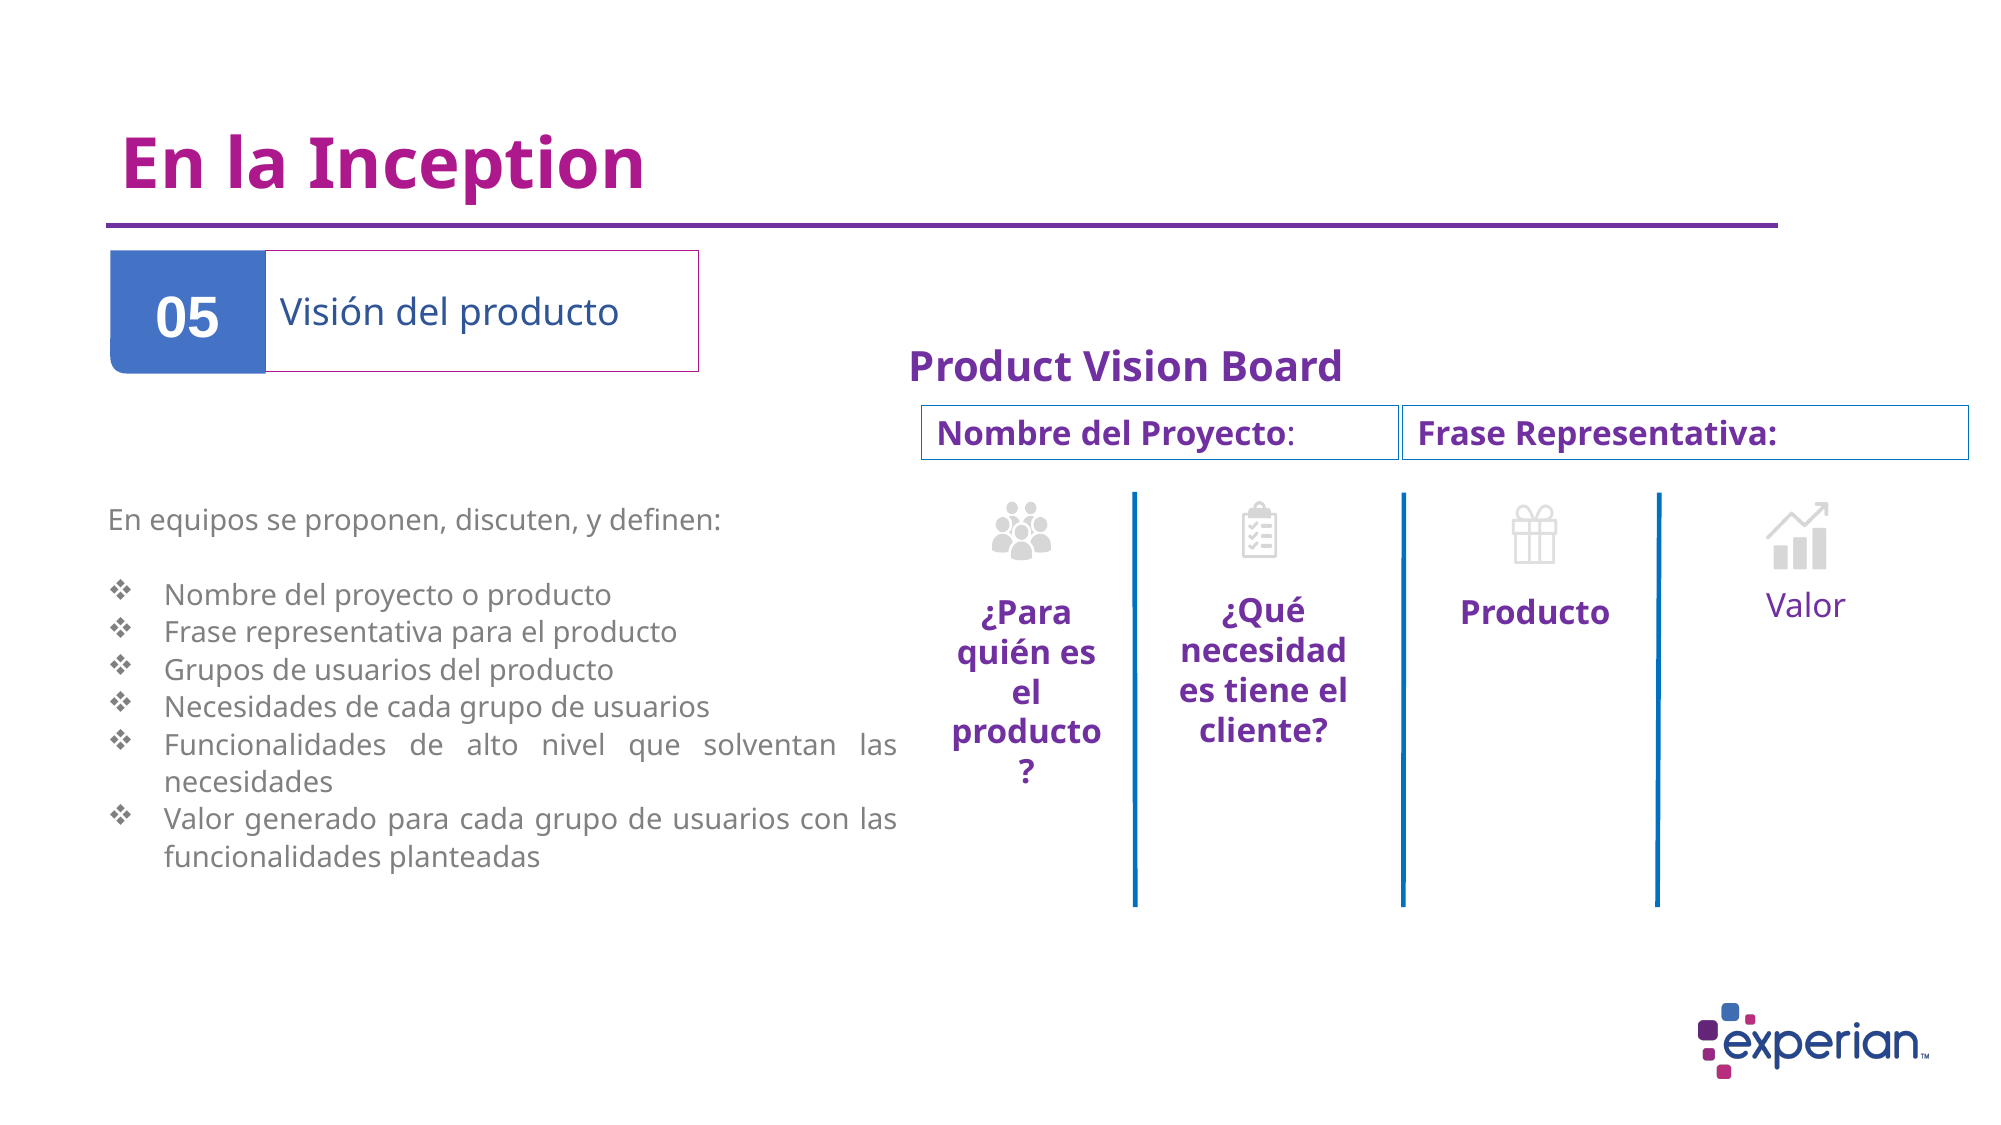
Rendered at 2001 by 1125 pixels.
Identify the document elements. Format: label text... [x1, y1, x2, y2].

picture [1698, 1003, 1929, 1079]
text_box Visión del producto [267, 250, 699, 372]
text_box En equipos se proponen, discuten, y definen: Nombre del proyecto o producto Frase representativa para el producto Grupos de usuarios del producto Necesidades de cada grupo de usuarios Funcionalidades de alto nivel que solventan las necesidades Valor generado para cada grupo de usuarios con las funcionalidades planteadas [92, 491, 913, 881]
text_box [109, 249, 267, 375]
text_box En la Inception [105, 119, 1656, 212]
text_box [921, 332, 1969, 908]
text_box 05 [110, 252, 266, 376]
